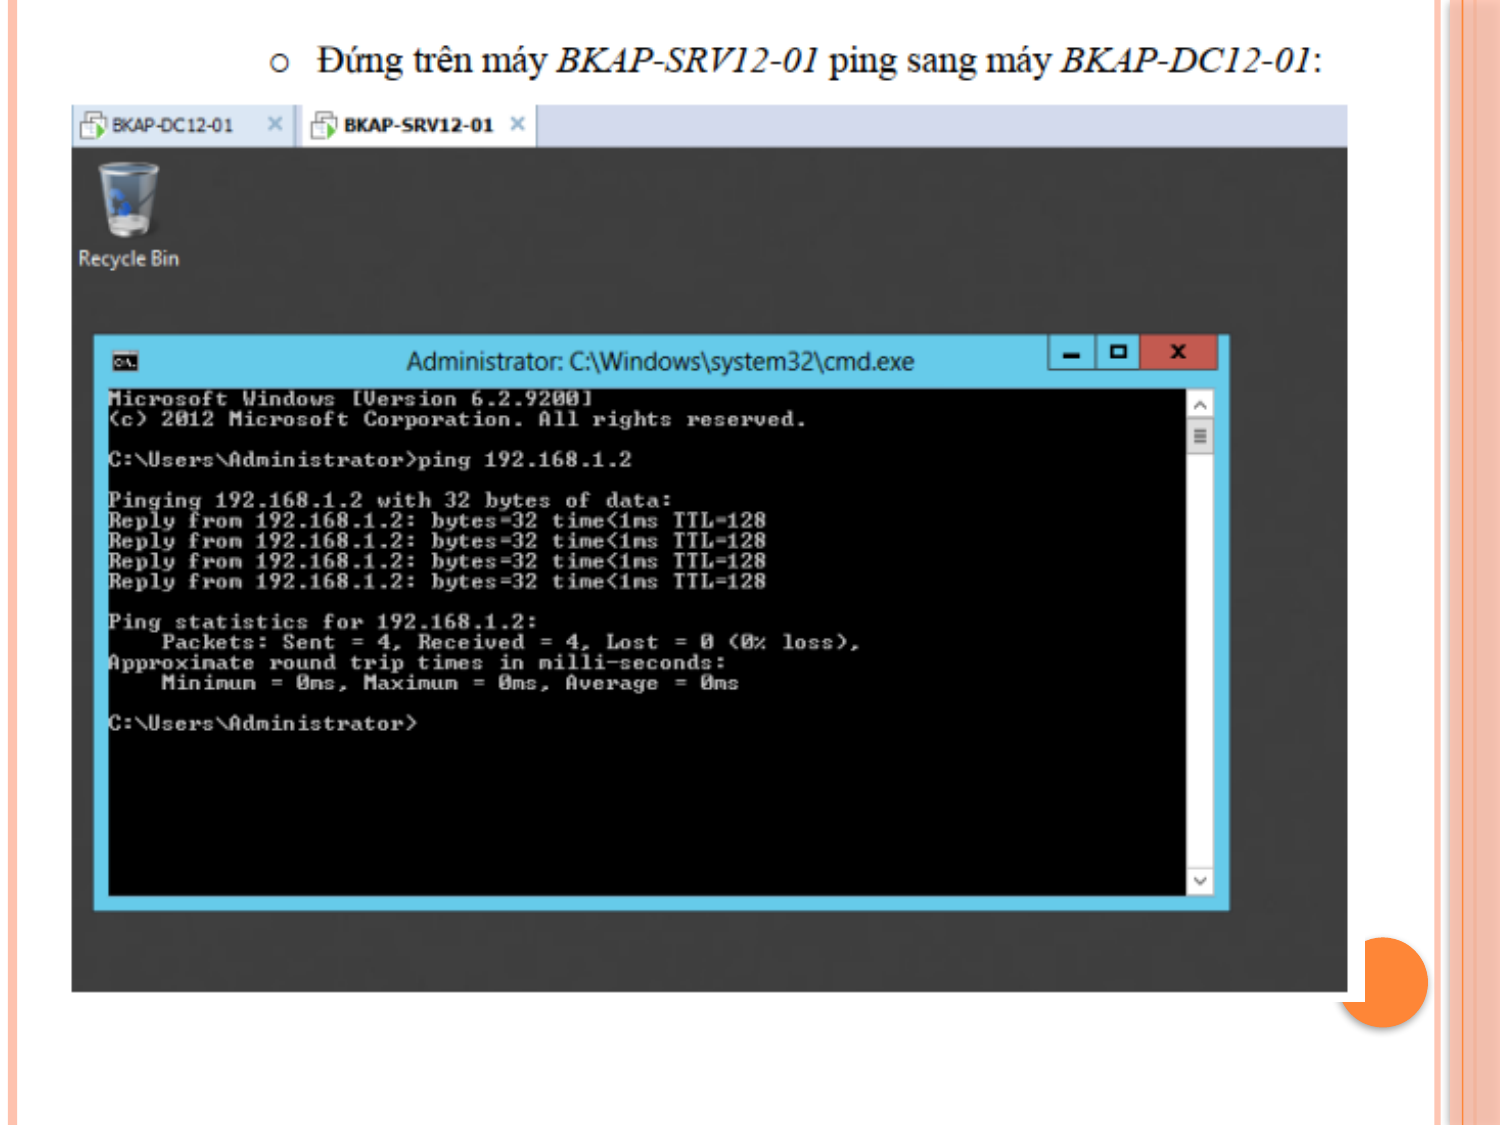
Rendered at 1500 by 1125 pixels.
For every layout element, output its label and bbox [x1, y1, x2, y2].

picture [54, 32, 1366, 1003]
